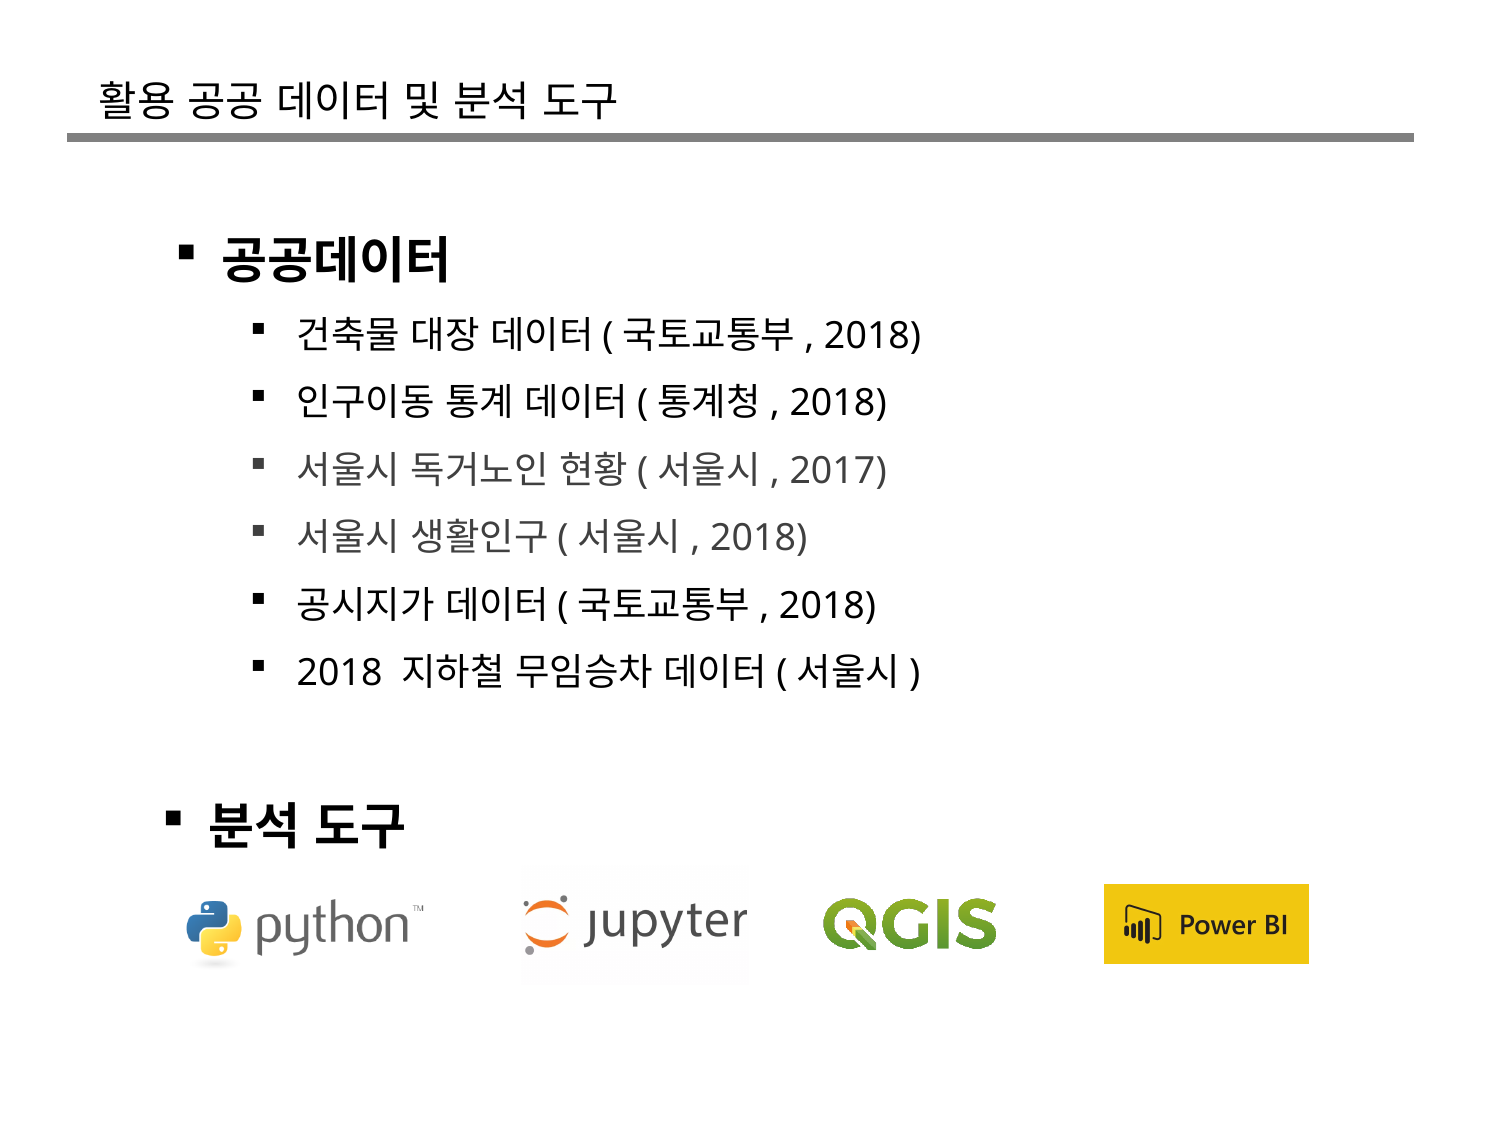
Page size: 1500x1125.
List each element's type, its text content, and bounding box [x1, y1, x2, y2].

picture [521, 865, 750, 985]
text_box 공공데이터 건축물 대장 데이터(국토교통부, 2018) 인구이동 통계 데이터(통계청, 2018) 서울시 독거노인 현황(서울시, 2017) 서울시 생활인구(서울시, 2018) 공시지가 데이터(국토교통부, 2018) 2018 지하철 무임승차 데이터(서울시) [159, 191, 937, 746]
text_box 분석 도구 [147, 786, 422, 862]
text_box 활용 공공 데이터 및 분석 도구 [83, 66, 635, 132]
picture [147, 883, 446, 985]
picture [785, 863, 1035, 984]
picture [1104, 883, 1310, 965]
